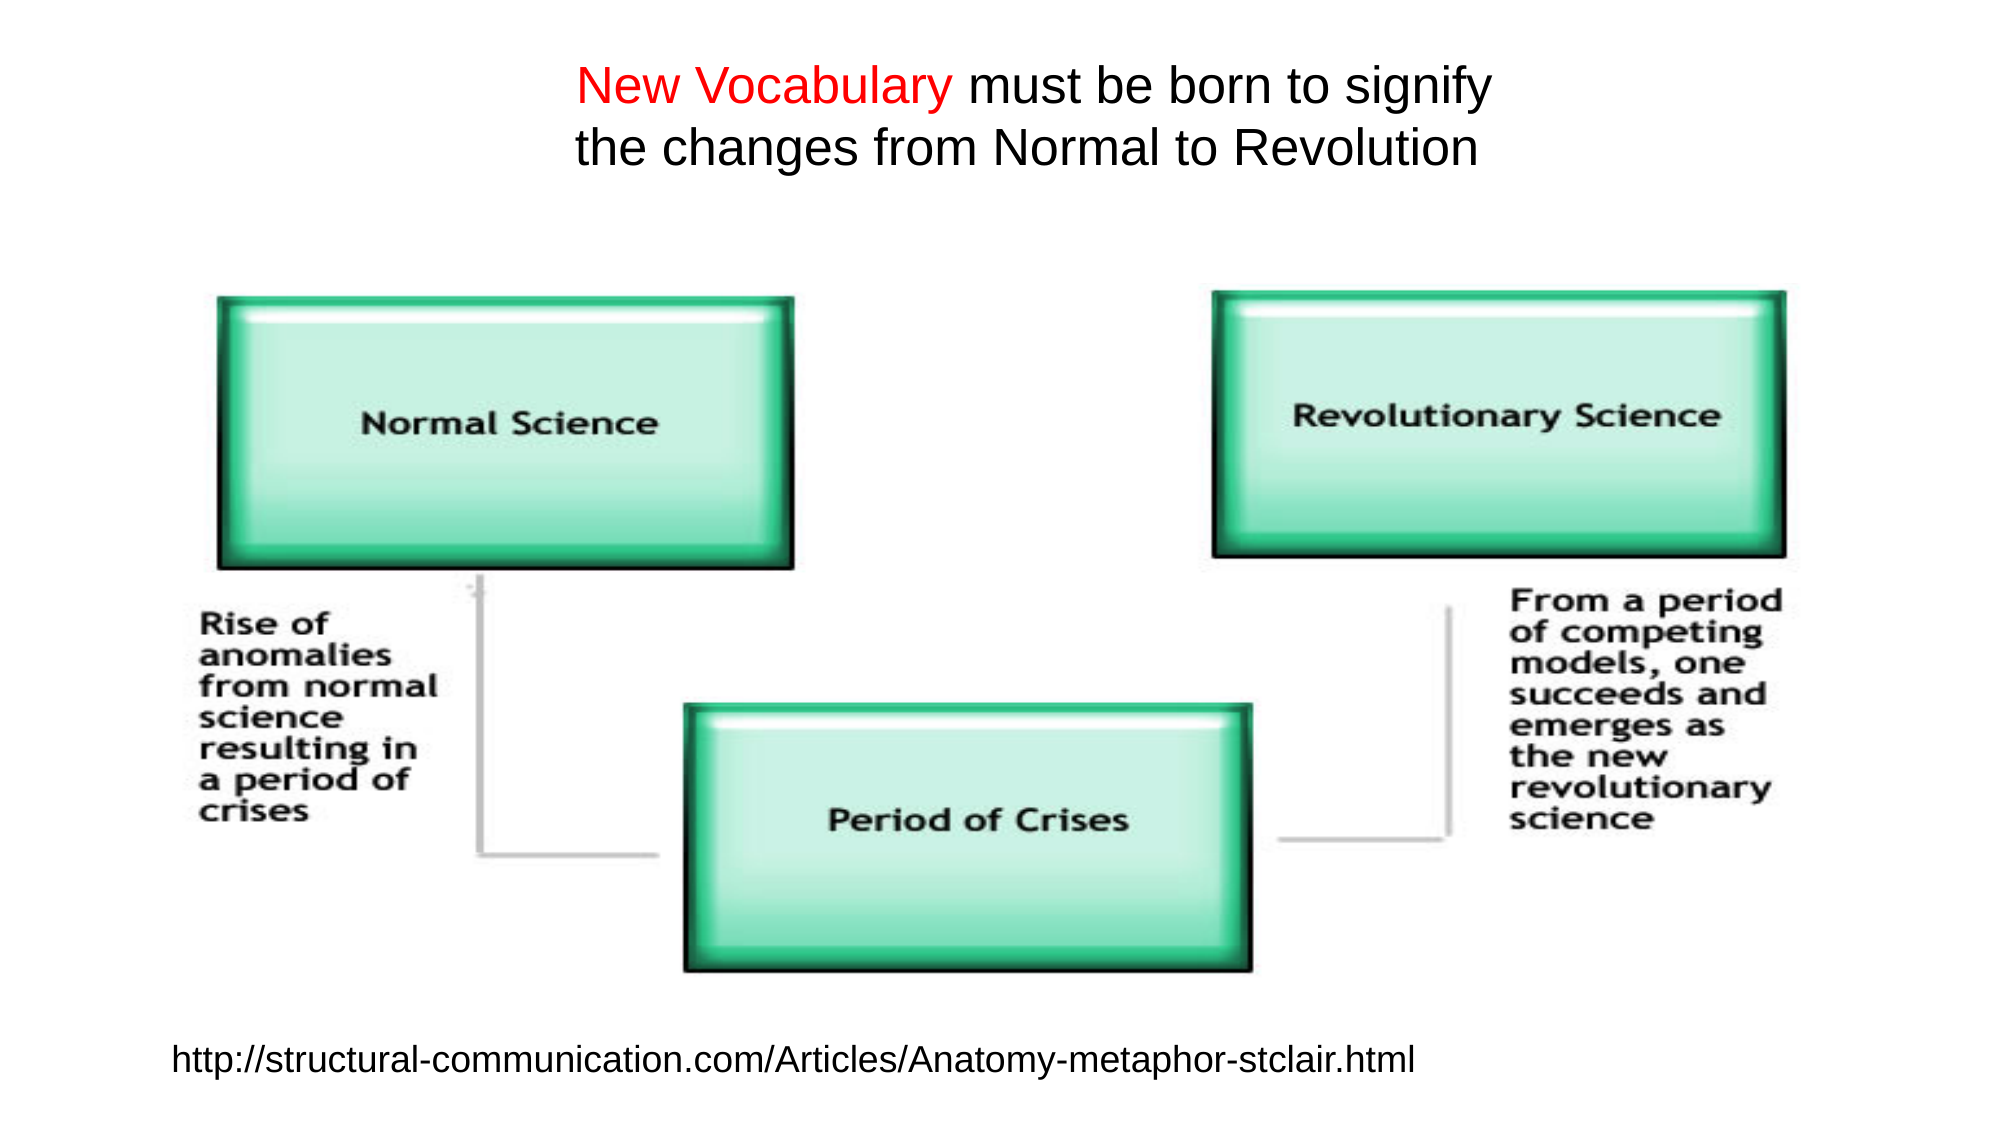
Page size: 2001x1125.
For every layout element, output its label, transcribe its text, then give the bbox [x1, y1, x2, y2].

text_box http://structural-communication.com/Articles/Anatomy-metaphor-stclair.html [156, 1027, 1432, 1088]
picture [39, 283, 1930, 987]
title New Vocabulary must be born to signify the changes from Normal to Revolution [172, 42, 1898, 185]
